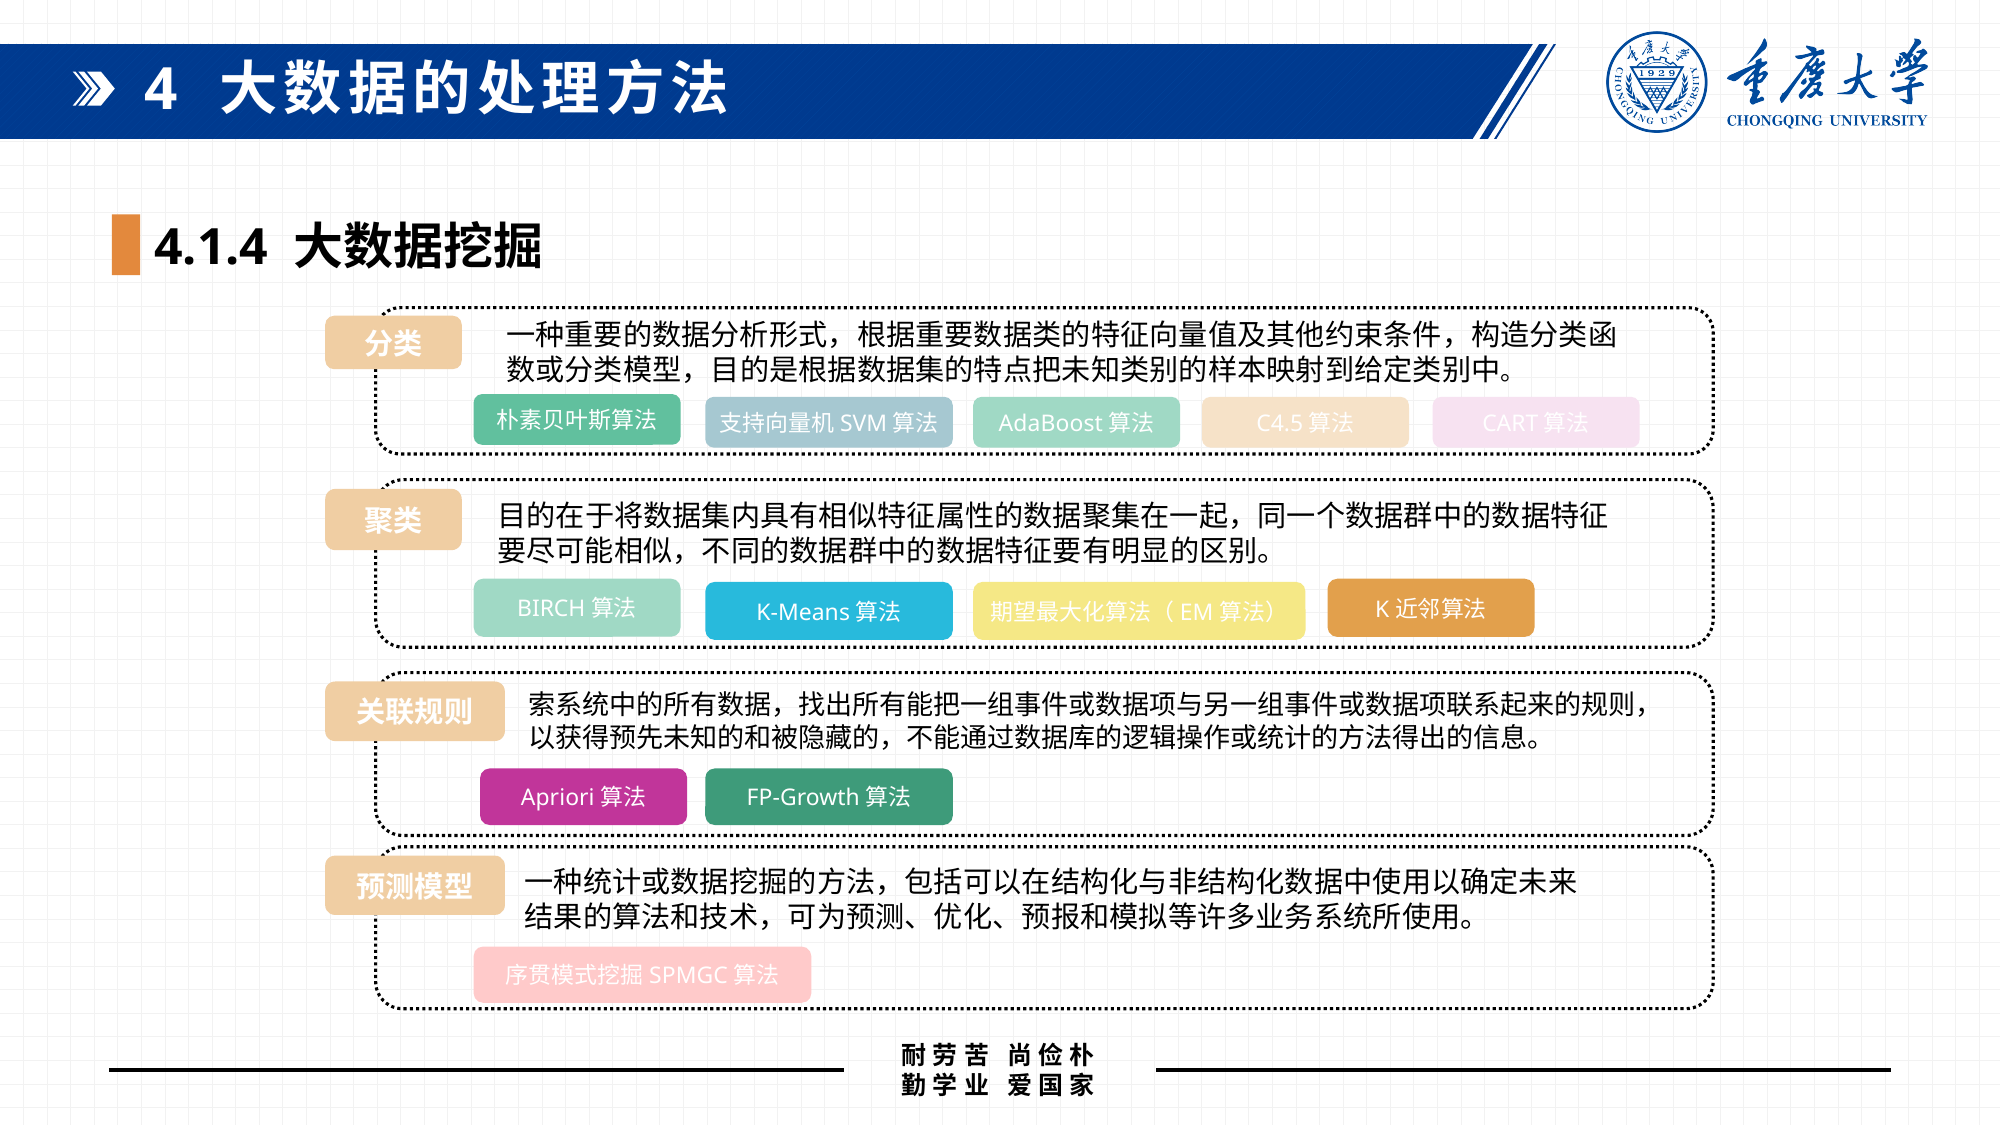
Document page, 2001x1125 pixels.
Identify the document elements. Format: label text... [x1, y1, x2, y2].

list 4.1.4 大数据挖掘 [139, 213, 1891, 275]
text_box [325, 307, 1714, 454]
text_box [325, 479, 1714, 648]
list 4 大数据的处理方法 [108, 51, 1356, 136]
picture [1606, 31, 1928, 133]
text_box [325, 672, 1714, 836]
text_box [325, 846, 1714, 1009]
